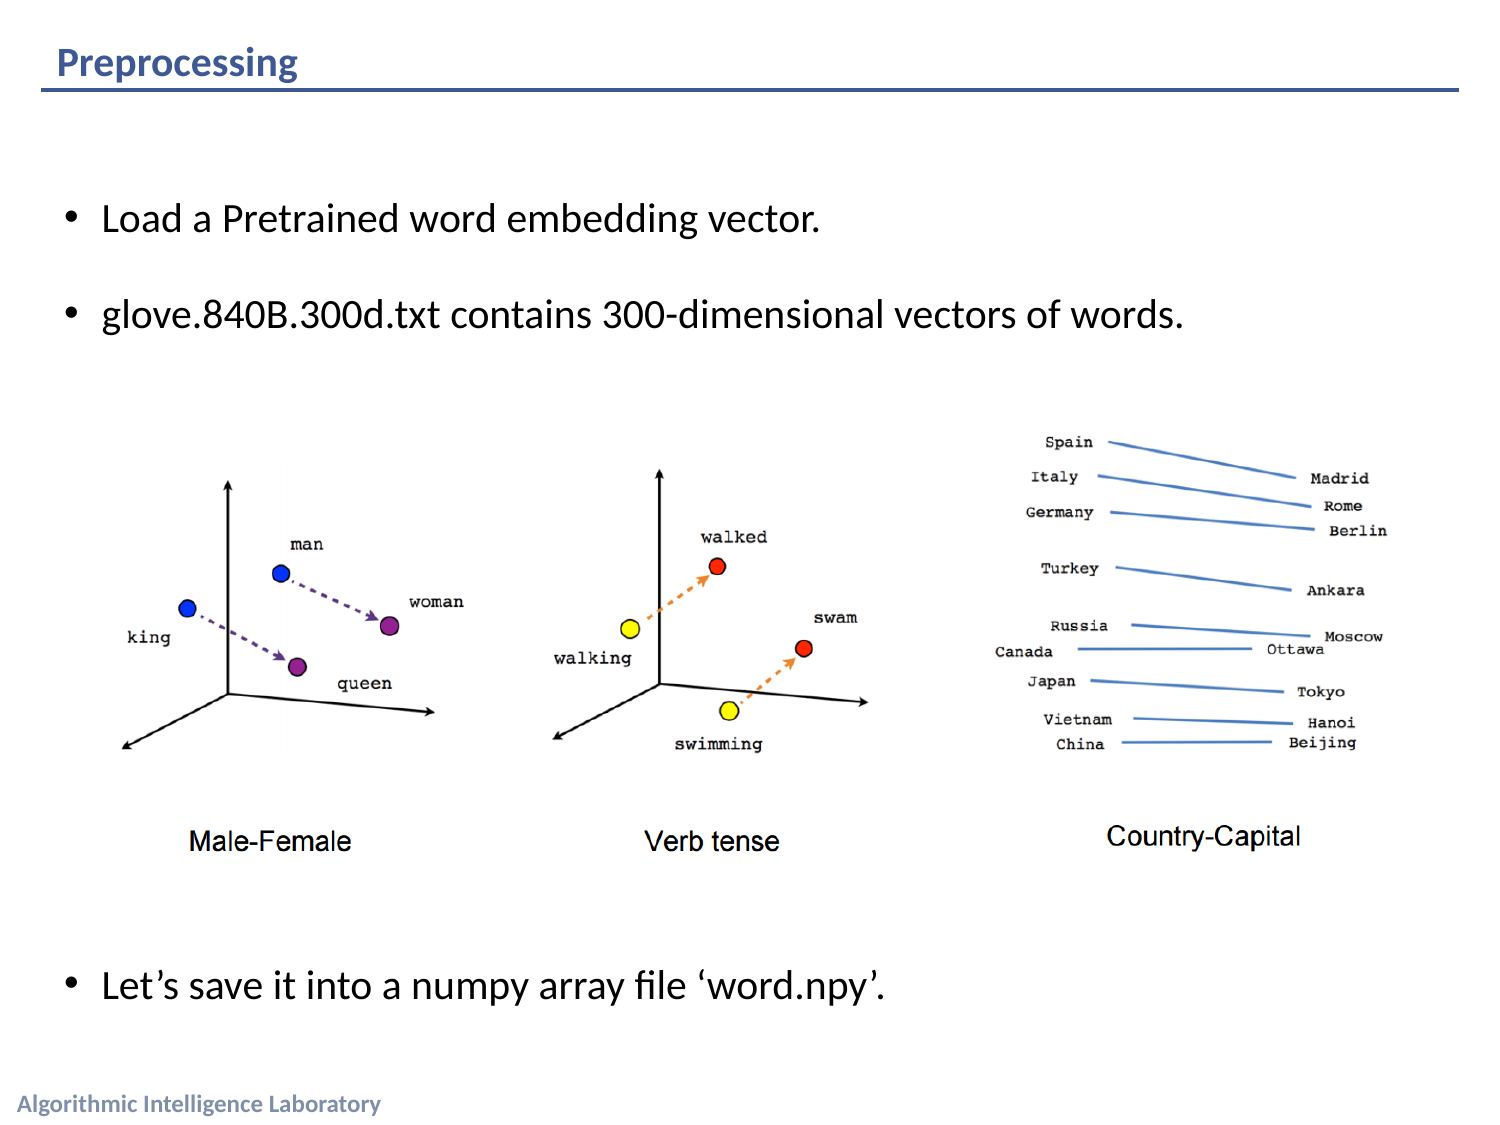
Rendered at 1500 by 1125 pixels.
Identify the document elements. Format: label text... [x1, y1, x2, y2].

list Load a Pretrained word embedding vector. glove.840B.300d.txt contains 300-dimensional vectors of words. Let’s save it into a numpy array file ‘word.npy’. [49, 158, 1451, 1086]
picture [105, 418, 1395, 870]
title Preprocessing [41, 33, 1459, 92]
